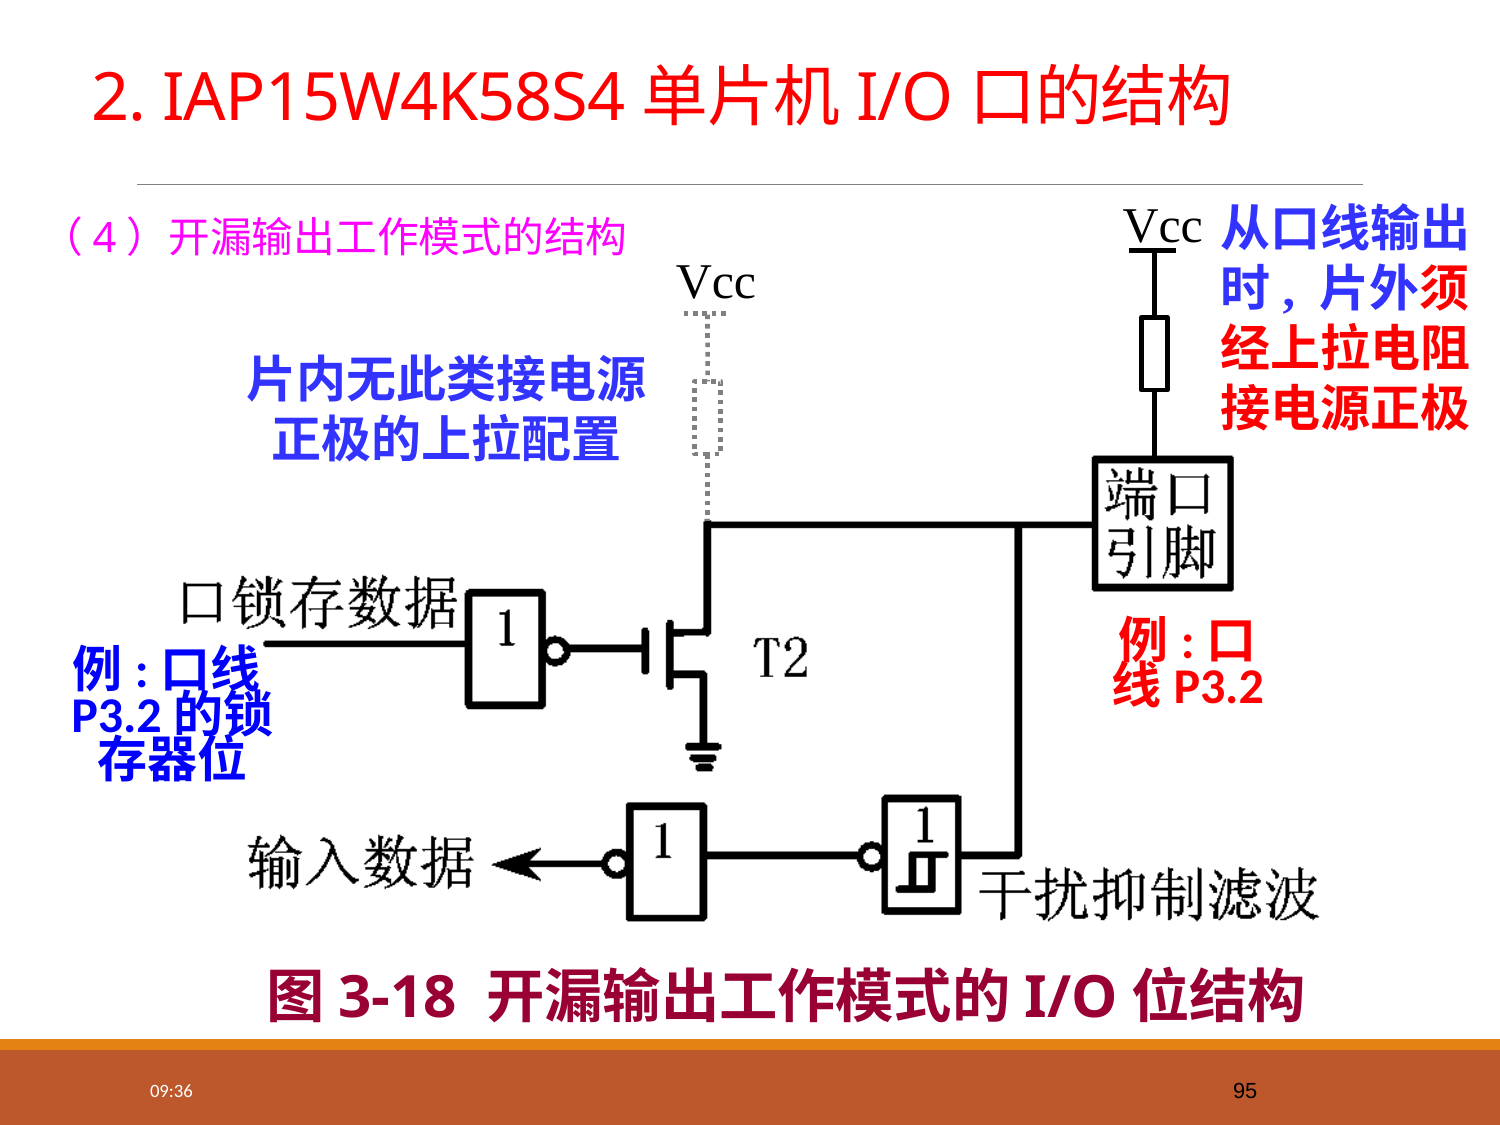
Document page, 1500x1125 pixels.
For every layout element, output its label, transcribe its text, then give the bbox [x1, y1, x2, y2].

title 2. IAP15W4K58S4单片机I/O口的结构 [76, 58, 1427, 142]
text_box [659, 241, 773, 522]
text_box 例:口线P3.2的锁存器位 [65, 646, 173, 787]
list （4）开漏输出工作模式的结构 [41, 209, 1103, 325]
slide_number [135, 1059, 440, 1120]
slide_number 95 [1218, 1059, 1380, 1120]
text_box 图3-18 开漏输出工作模式的I/O位结构 [251, 951, 1321, 1037]
text_box 片内无此类接电源正极的上拉配置 [228, 340, 656, 445]
picture [176, 448, 1324, 929]
text_box 从口线输出时, 片外须经上拉电阻接电源正极 [1227, 188, 1492, 444]
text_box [1106, 185, 1219, 458]
